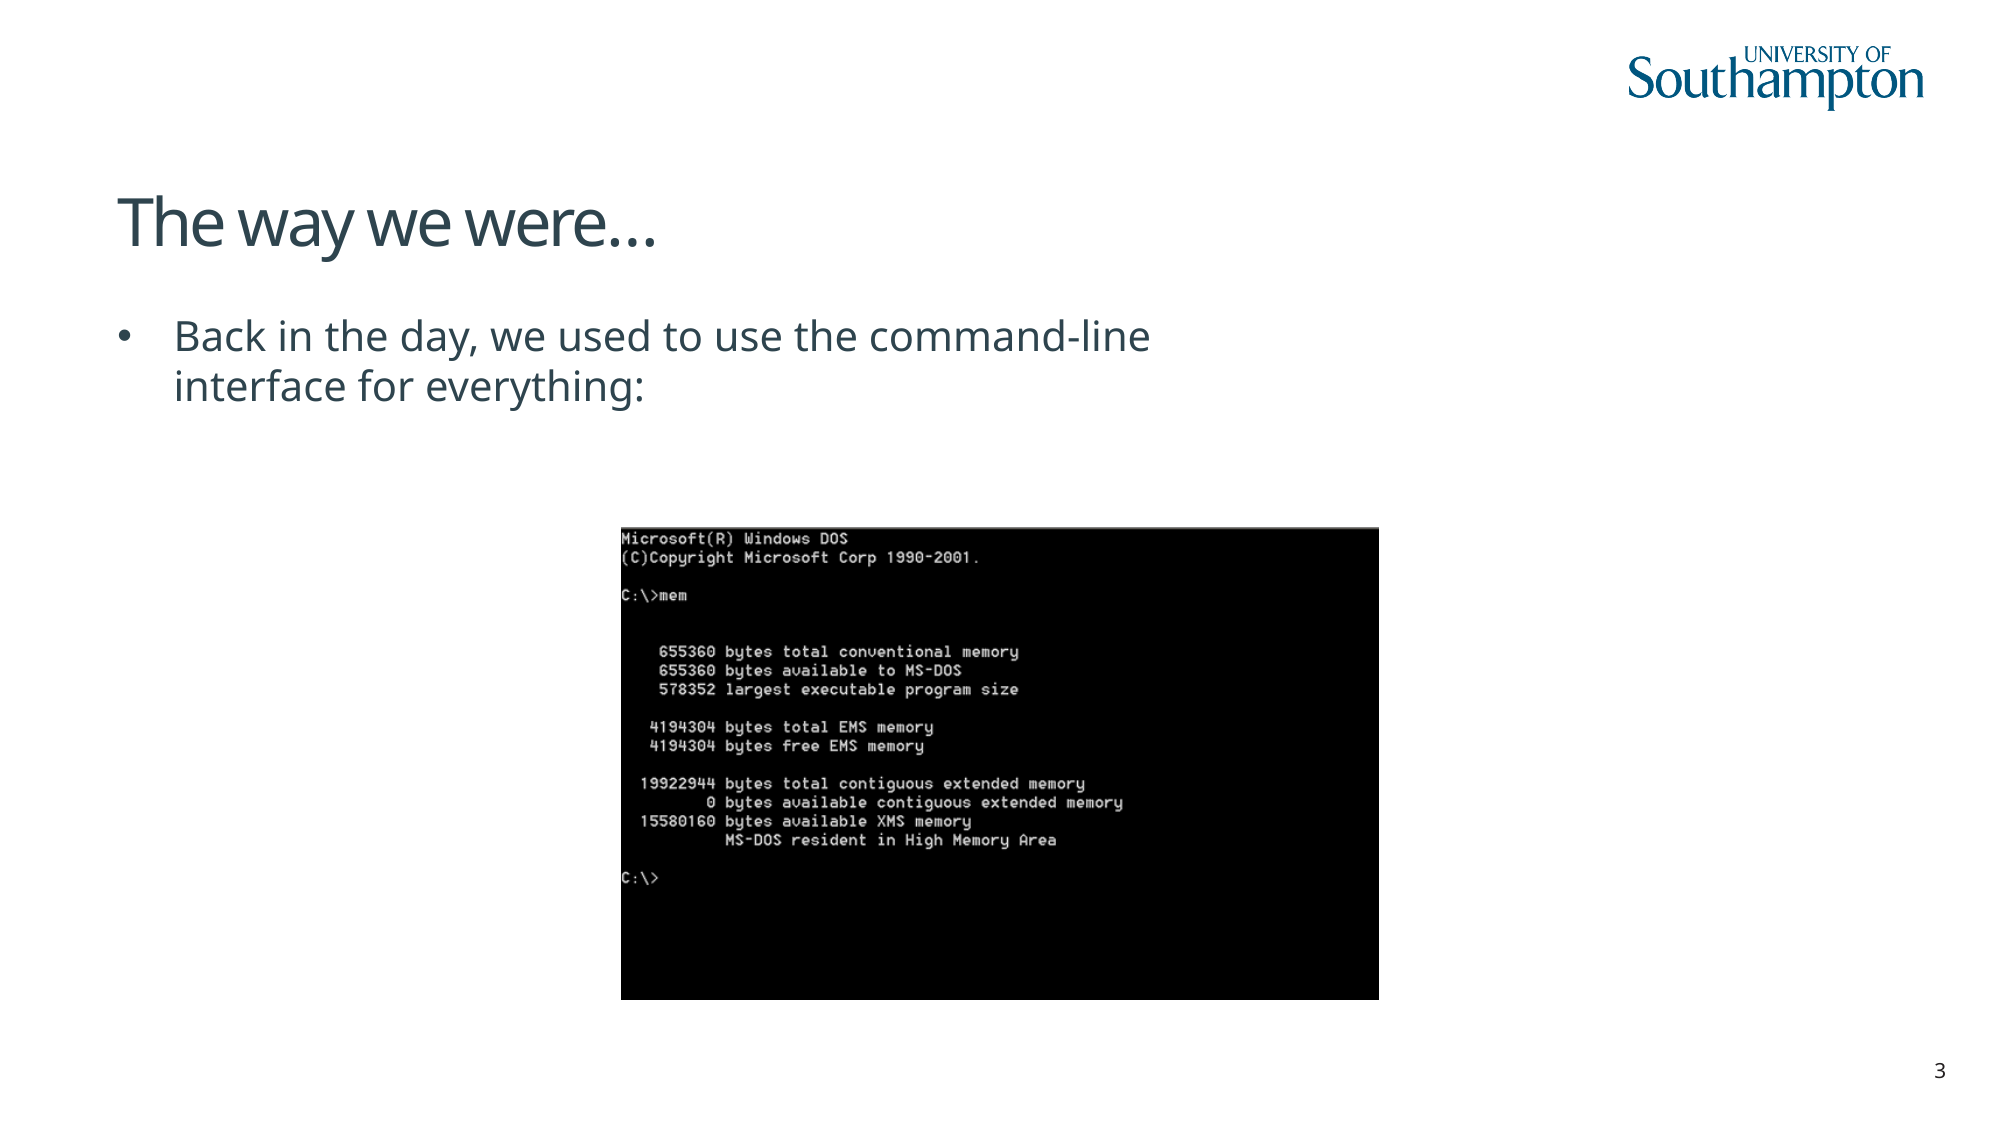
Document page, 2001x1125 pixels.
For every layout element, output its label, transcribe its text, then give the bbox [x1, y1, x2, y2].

picture [621, 526, 1379, 1000]
picture [1629, 71, 1648, 95]
picture [1629, 46, 1924, 111]
picture [1869, 48, 1877, 60]
list Back in the day, we used to use the command-line interface for everything: [102, 302, 1414, 1024]
title The way we were… [102, 113, 1882, 268]
